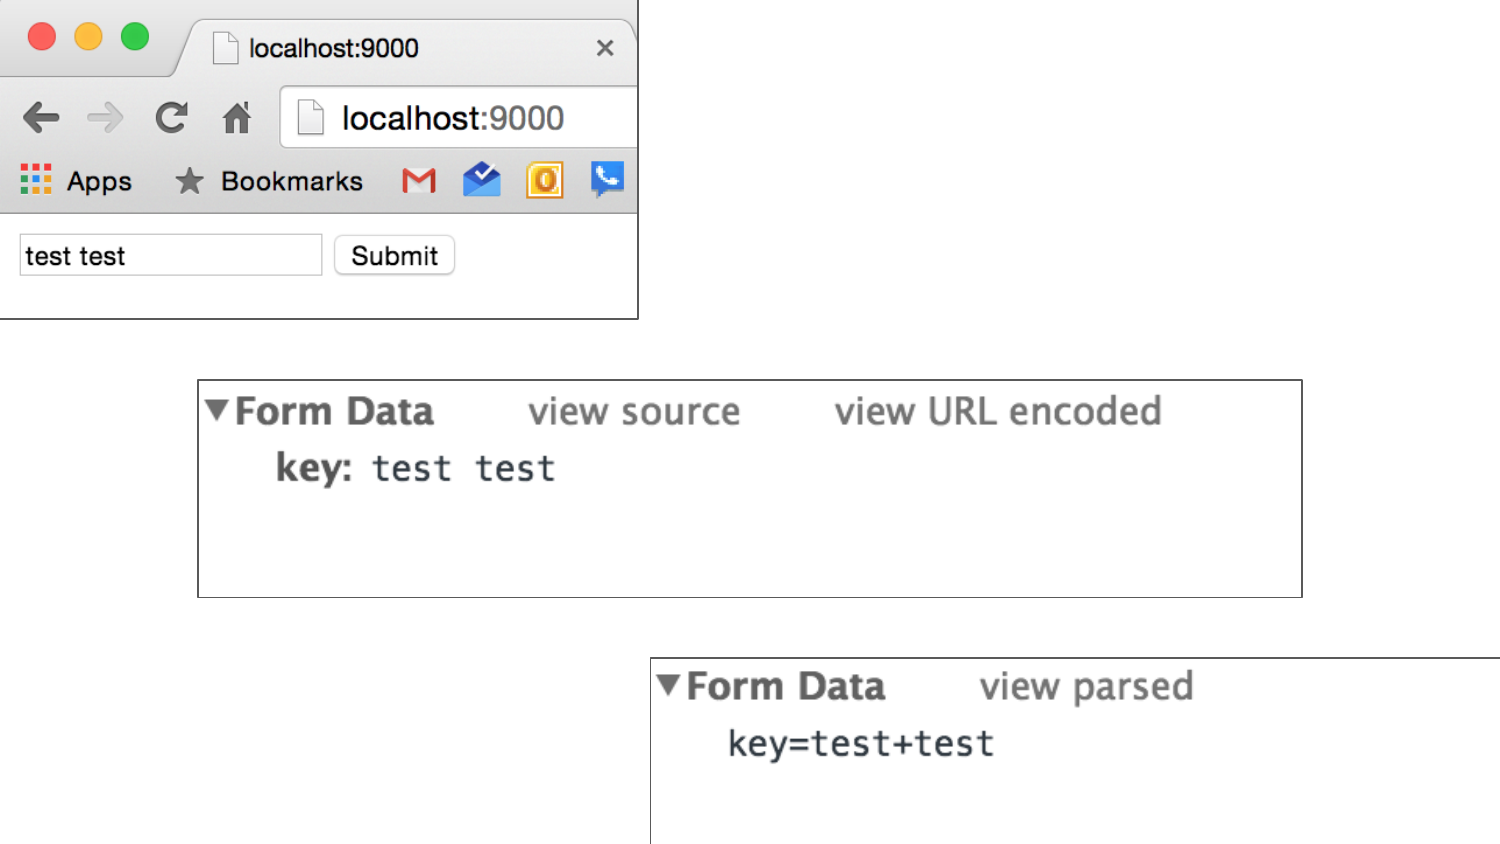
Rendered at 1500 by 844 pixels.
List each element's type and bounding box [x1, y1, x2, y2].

picture [651, 658, 1500, 844]
picture [198, 380, 1302, 597]
picture [0, 0, 638, 319]
